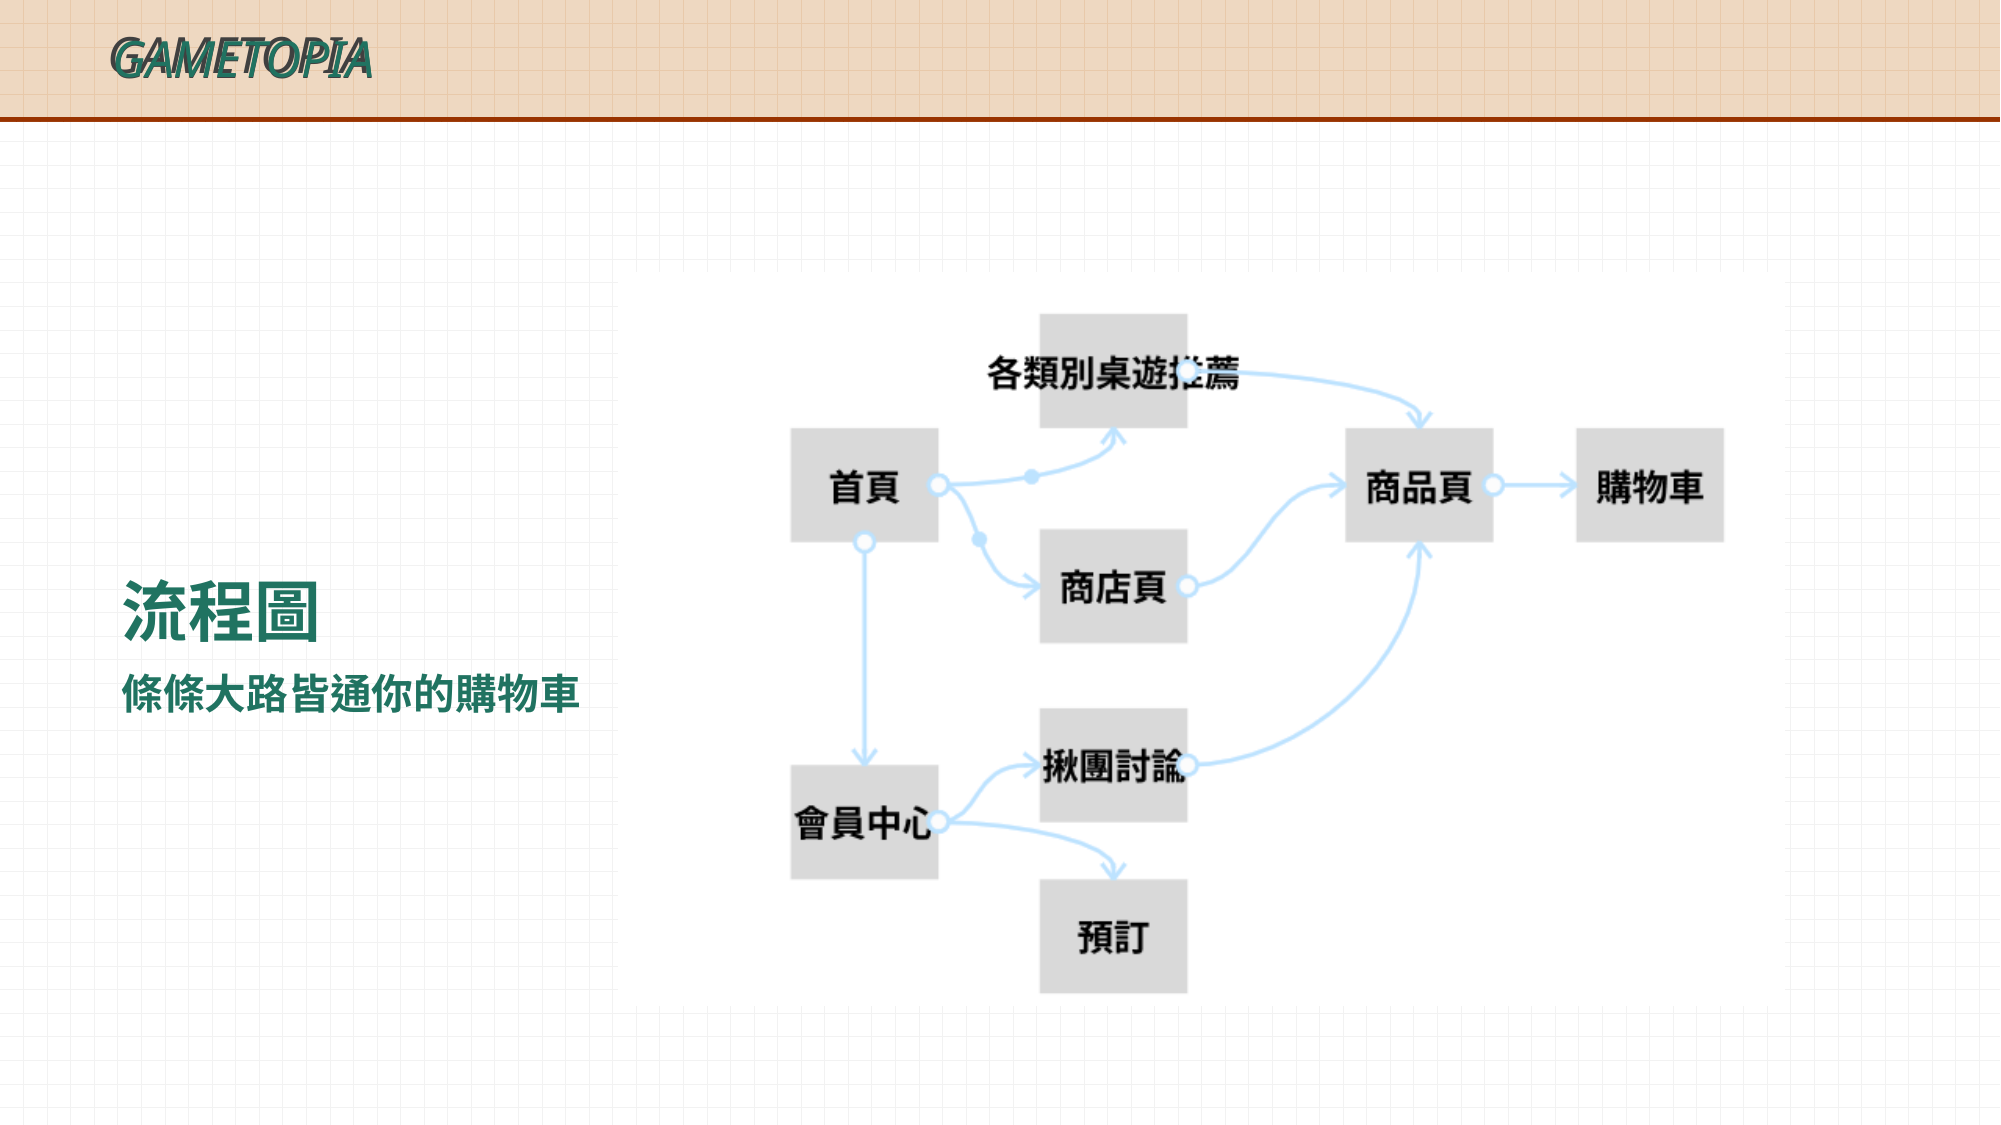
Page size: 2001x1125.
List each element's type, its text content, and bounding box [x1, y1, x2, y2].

text_box 流程圖 [106, 562, 618, 658]
text_box GAMETOPIA [97, 19, 1189, 95]
picture [618, 272, 1785, 1006]
text_box GAMETOPIA [92, 16, 1231, 92]
text_box [0, 0, 2000, 118]
text_box 條條大路皆通你的購物車 [106, 660, 618, 726]
text_box GAMETOPIA [97, 20, 1202, 96]
